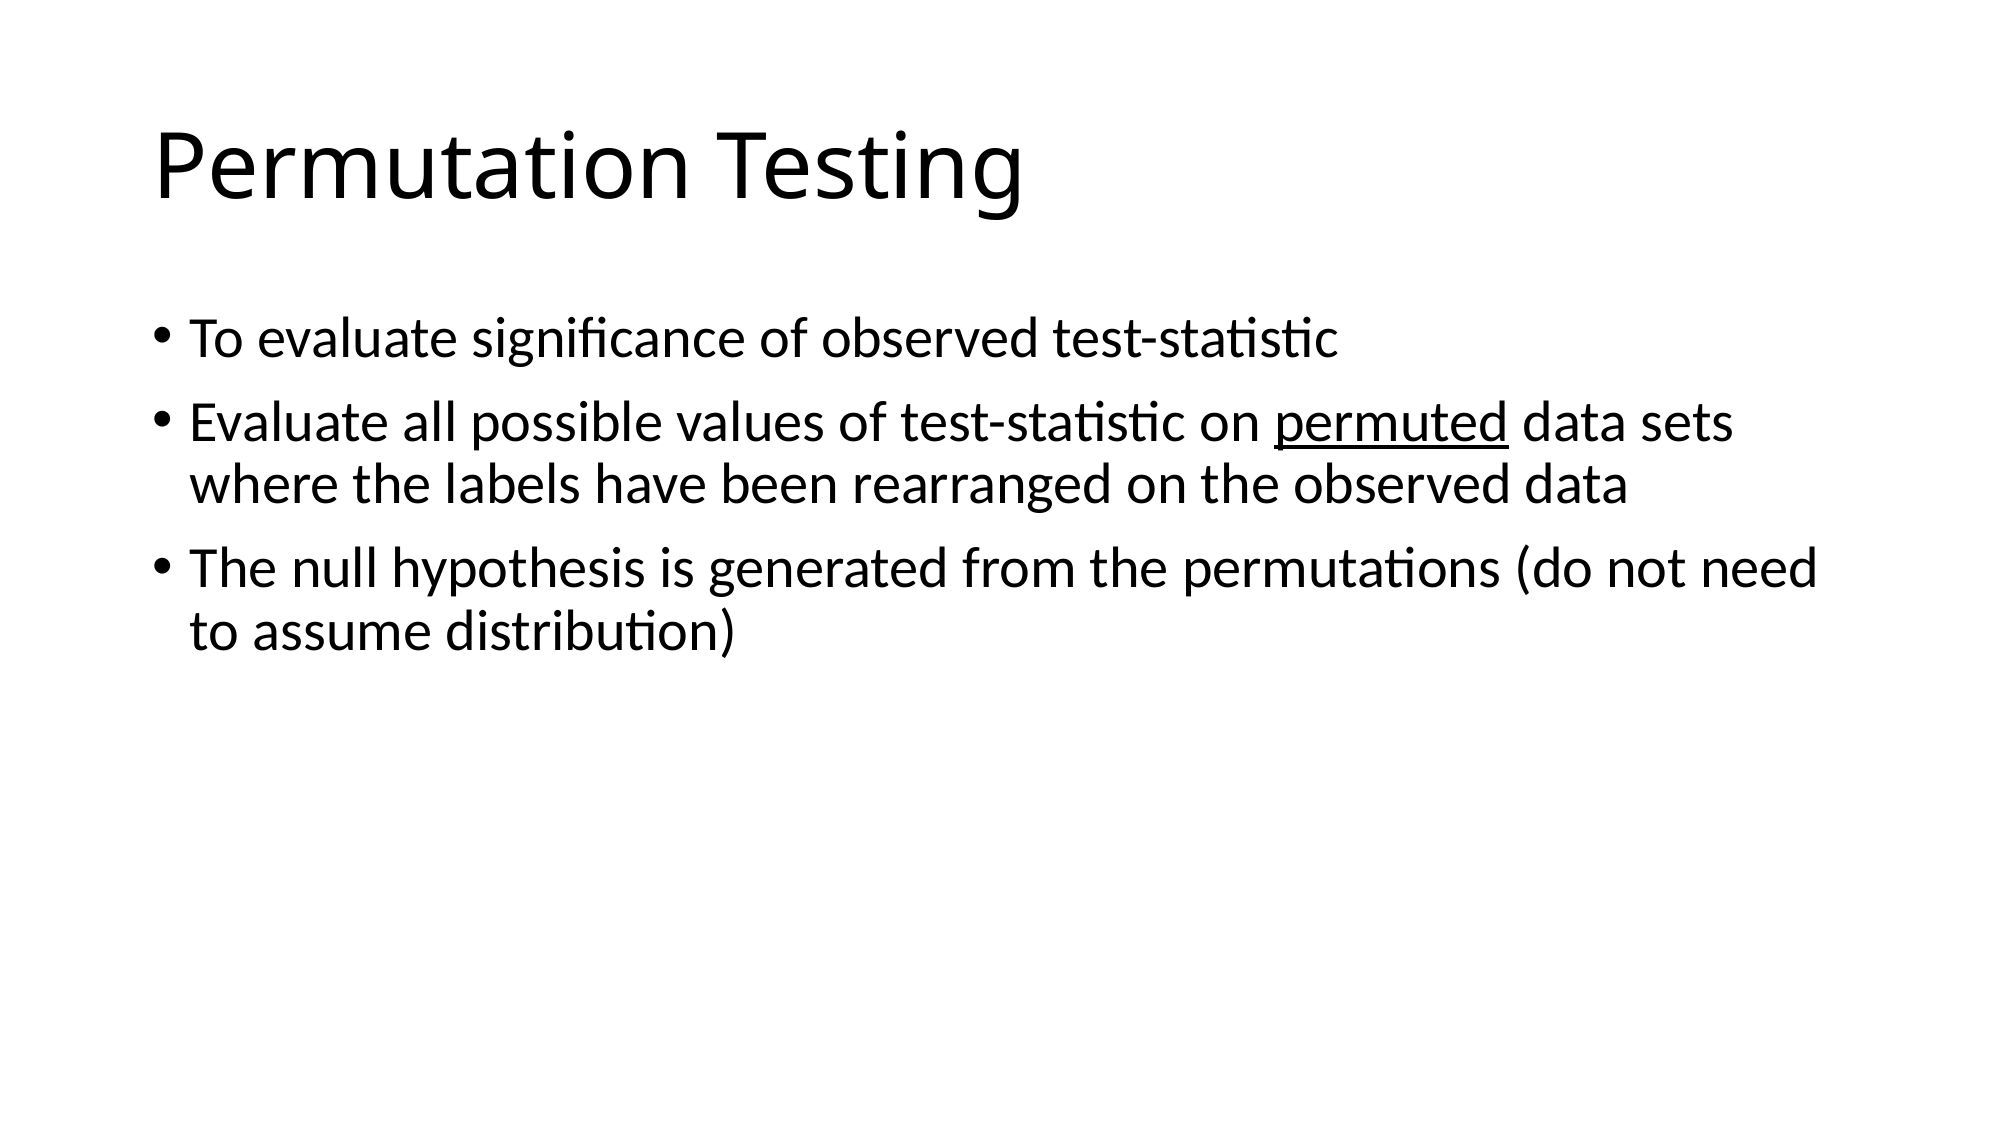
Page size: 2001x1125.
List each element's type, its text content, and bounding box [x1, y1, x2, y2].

title Permutation Testing [137, 59, 1863, 278]
list To evaluate significance of observed test-statistic Evaluate all possible values of test-statistic on permuted data sets where the labels have been rearranged on the observed data The null hypothesis is generated from the permutations (do not need to assume distribution) [137, 299, 1863, 1014]
